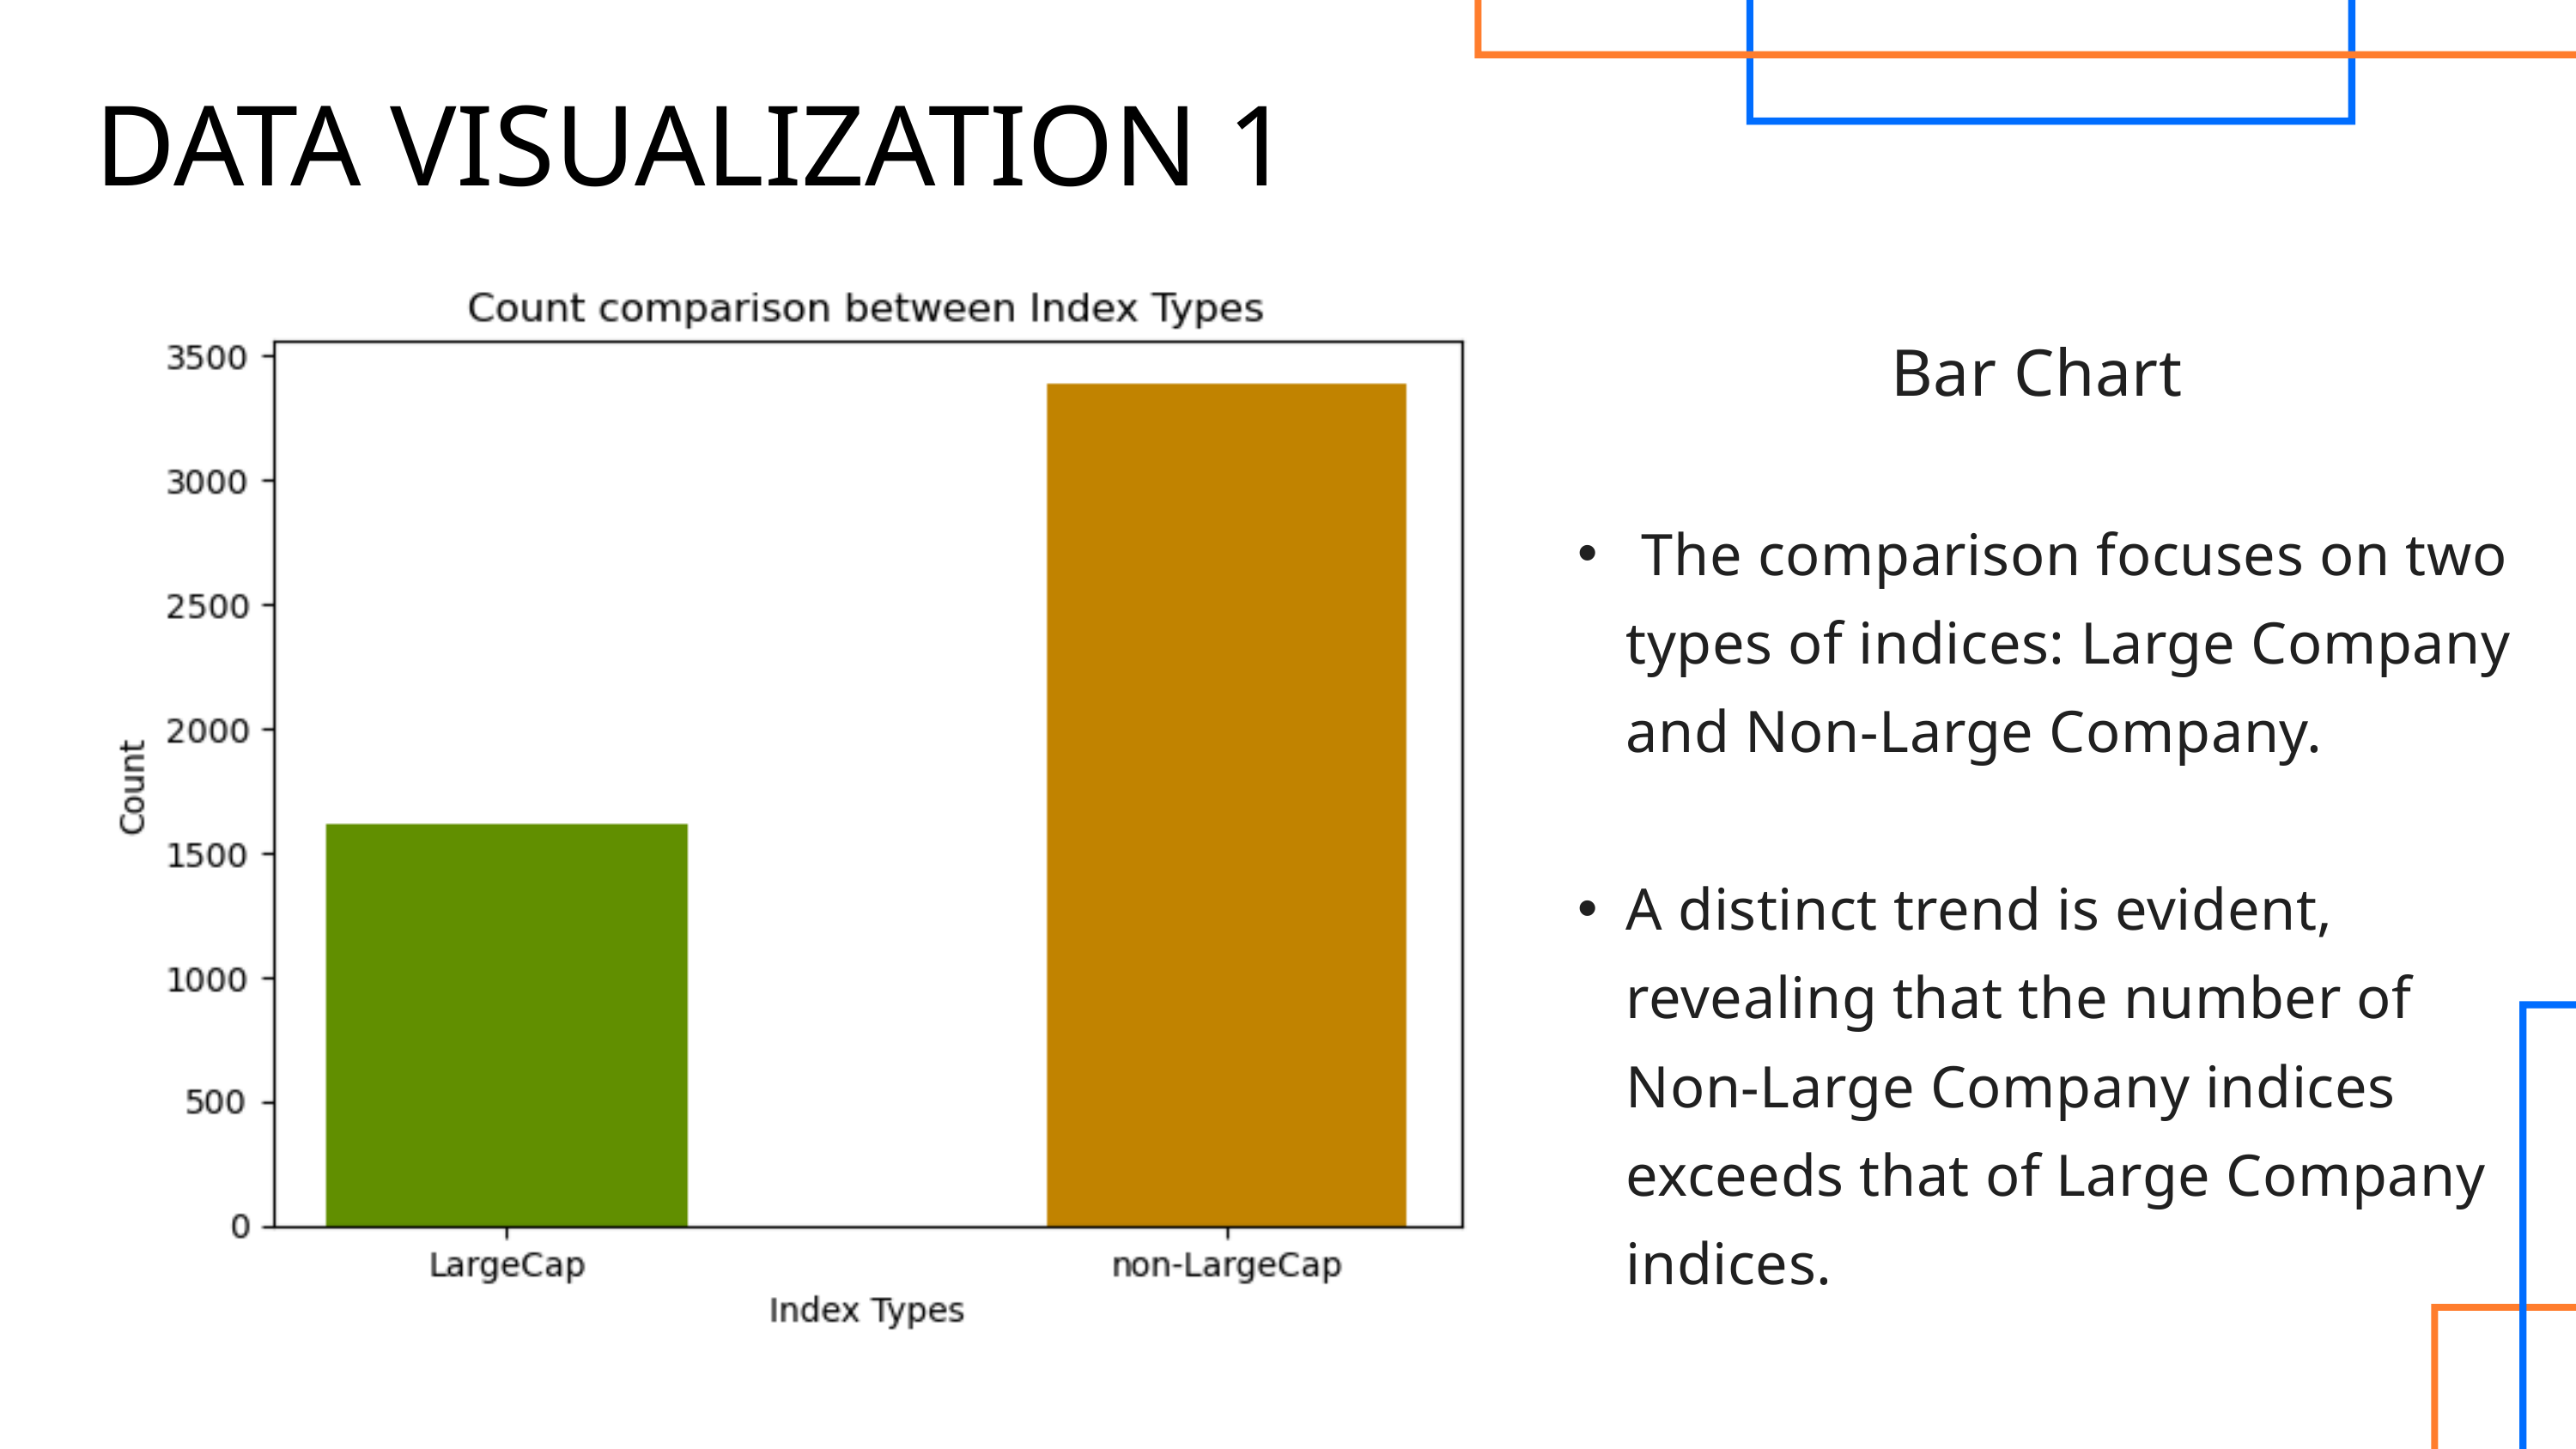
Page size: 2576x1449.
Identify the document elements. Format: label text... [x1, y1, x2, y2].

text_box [1746, 65, 2356, 125]
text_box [2518, 1001, 2576, 1449]
text_box [94, 270, 1484, 1354]
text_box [1473, 0, 2576, 59]
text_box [2431, 1303, 2514, 1449]
text_box DATA VISUALIZATION 1 [94, 94, 1551, 209]
text_box Bar Chart The comparison focuses on two types of indices: Large Company and Non-Large Company. A distinct trend is evident, revealing that the number of Non-Large Company indices exceeds that of Large Company indices. [1528, 309, 2545, 1297]
